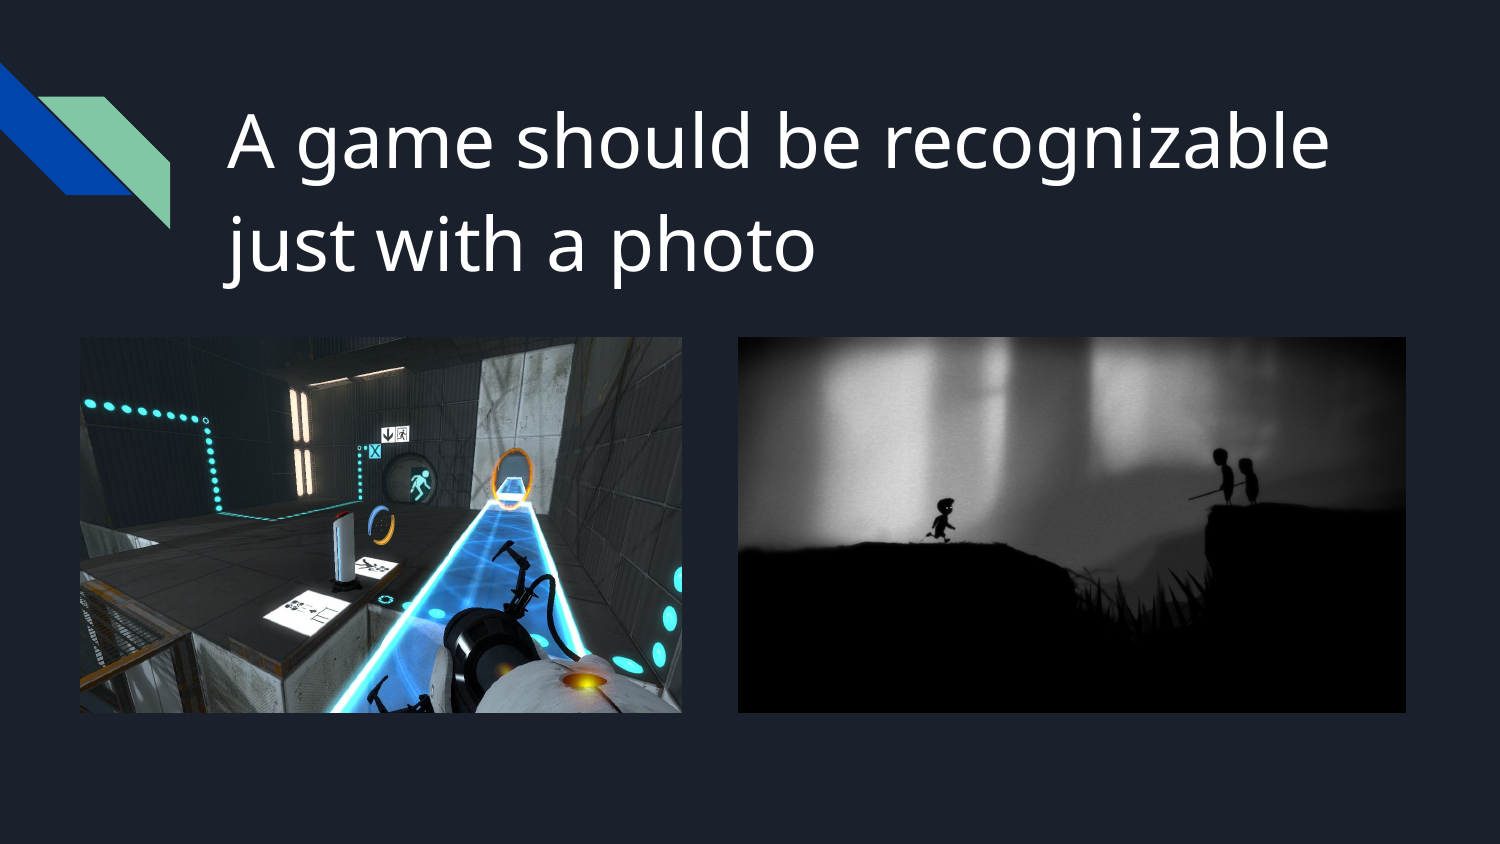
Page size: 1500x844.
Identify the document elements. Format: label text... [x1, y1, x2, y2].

picture [80, 336, 682, 714]
picture [737, 336, 1407, 714]
title A game should be recognizable just with a photo [212, 64, 1368, 215]
